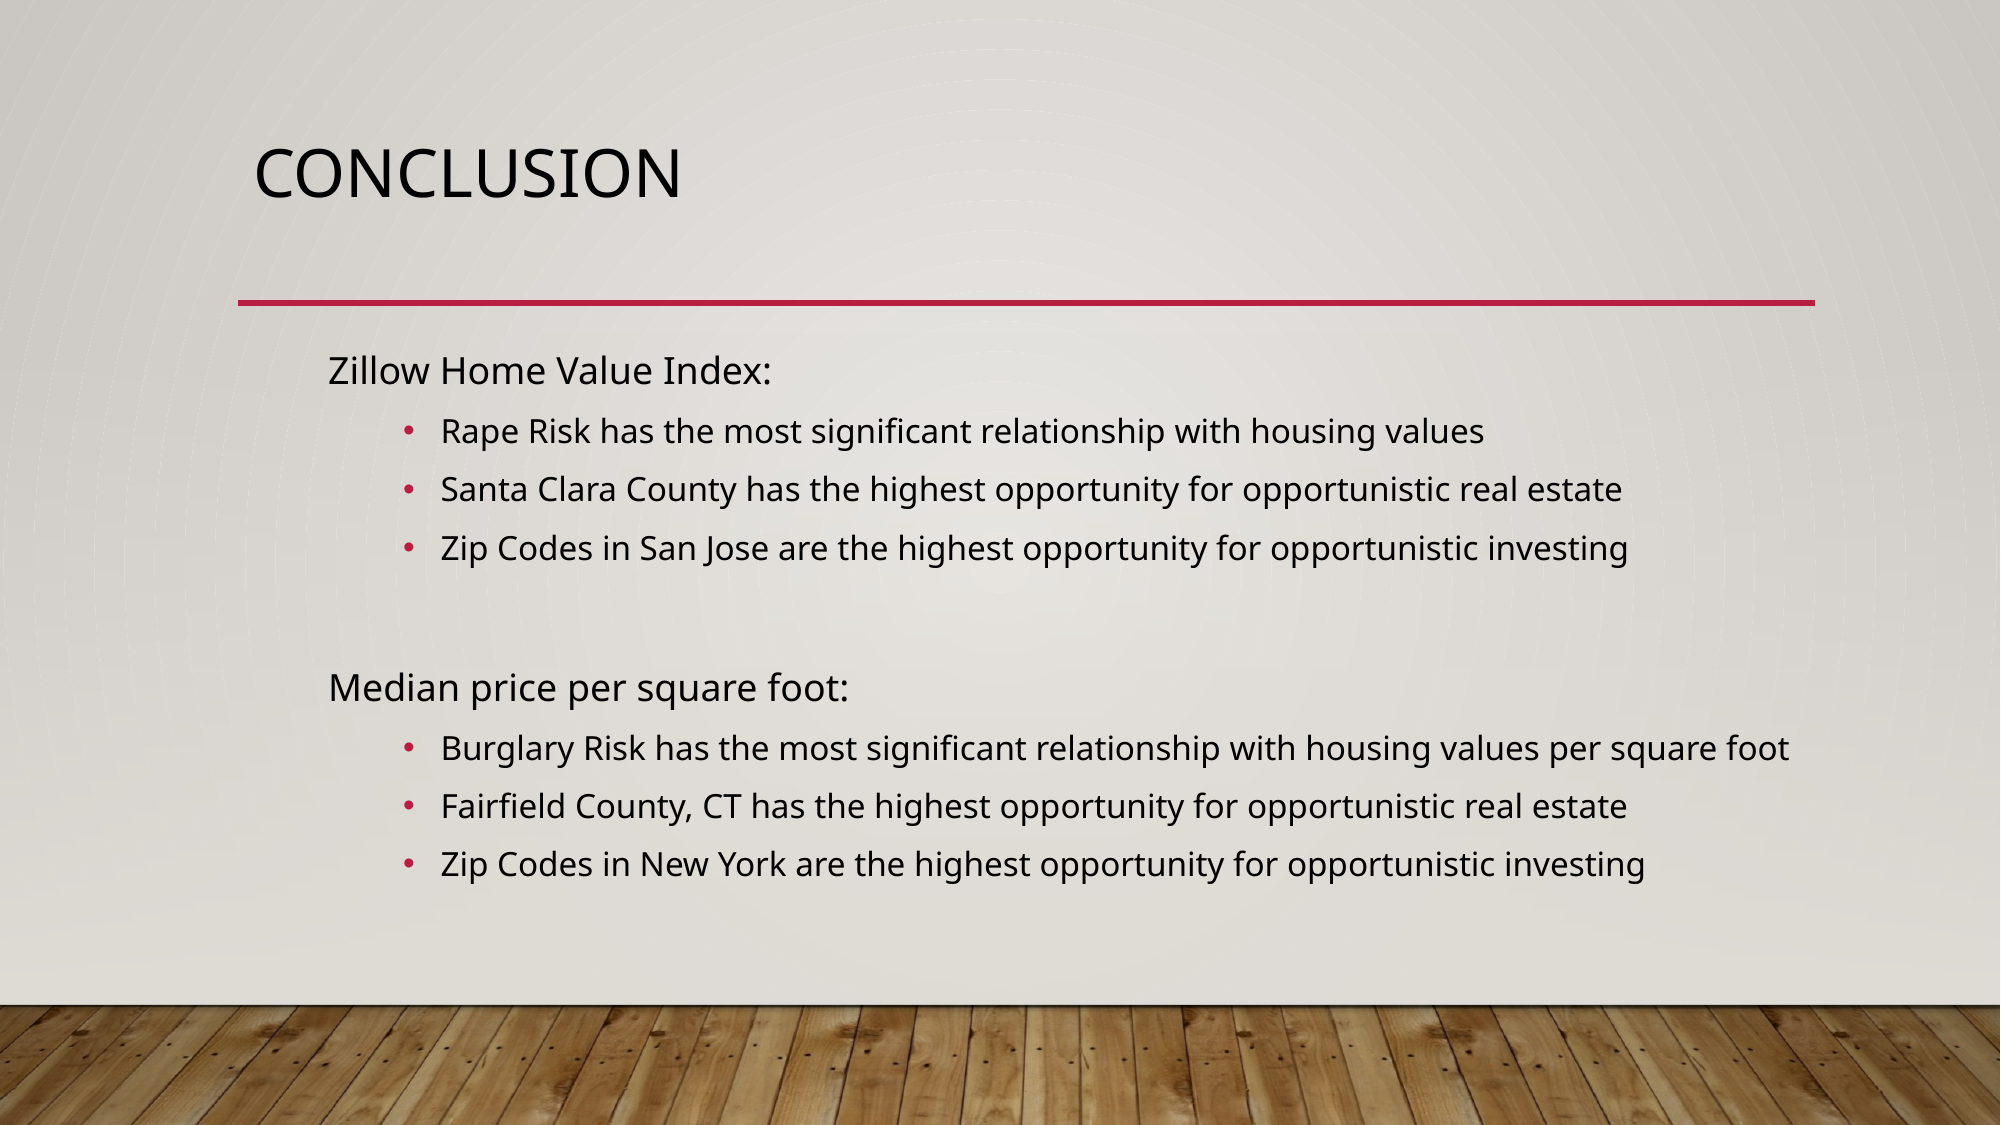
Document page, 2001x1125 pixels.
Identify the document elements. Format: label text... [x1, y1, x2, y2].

picture [0, 1005, 2000, 1125]
title Conclusion [238, 131, 1814, 305]
list Zillow Home Value Index: Rape Risk has the most significant relationship with housing values Santa Clara County has the highest opportunity for opportunistic real estate Zip Codes in San Jose are the highest opportunity for opportunistic investing Median price per square foot: Burglary Risk has the most significant relationship with housing values per square foot Fairfield County, CT has the highest opportunity for opportunistic real estate Zip Codes in New York are the highest opportunity for opportunistic investing [238, 330, 1814, 897]
